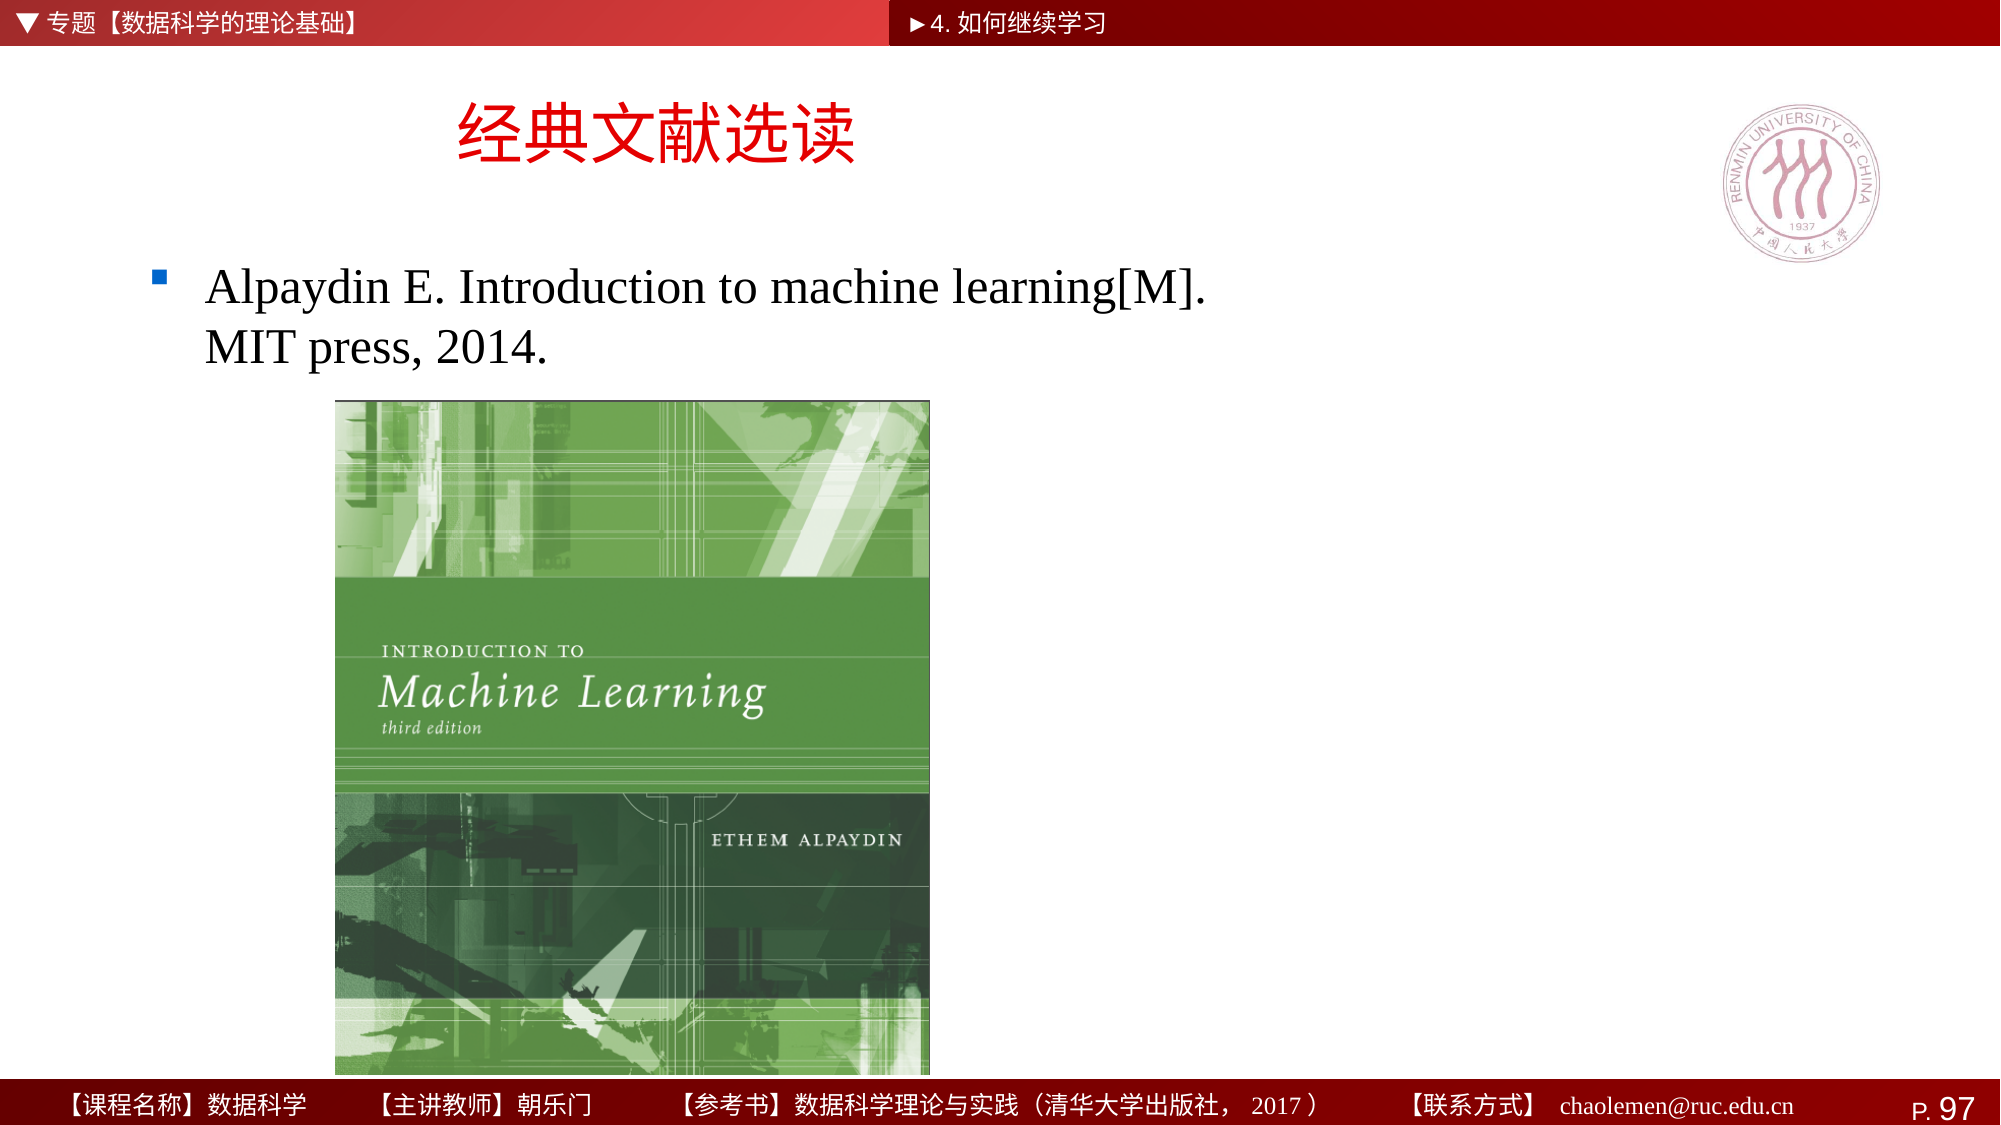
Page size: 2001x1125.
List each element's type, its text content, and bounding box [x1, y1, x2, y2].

list ►4.如何继续学习 [890, 0, 1249, 43]
title 经典文献选读 [64, 64, 1249, 200]
list ▼专题【数据科学的理论基础】 [0, 0, 725, 43]
picture [335, 400, 930, 1075]
picture [1720, 102, 1883, 265]
list Alpaydin E. Introduction to machine learning[M]. MIT press, 2014. [133, 245, 1284, 1028]
